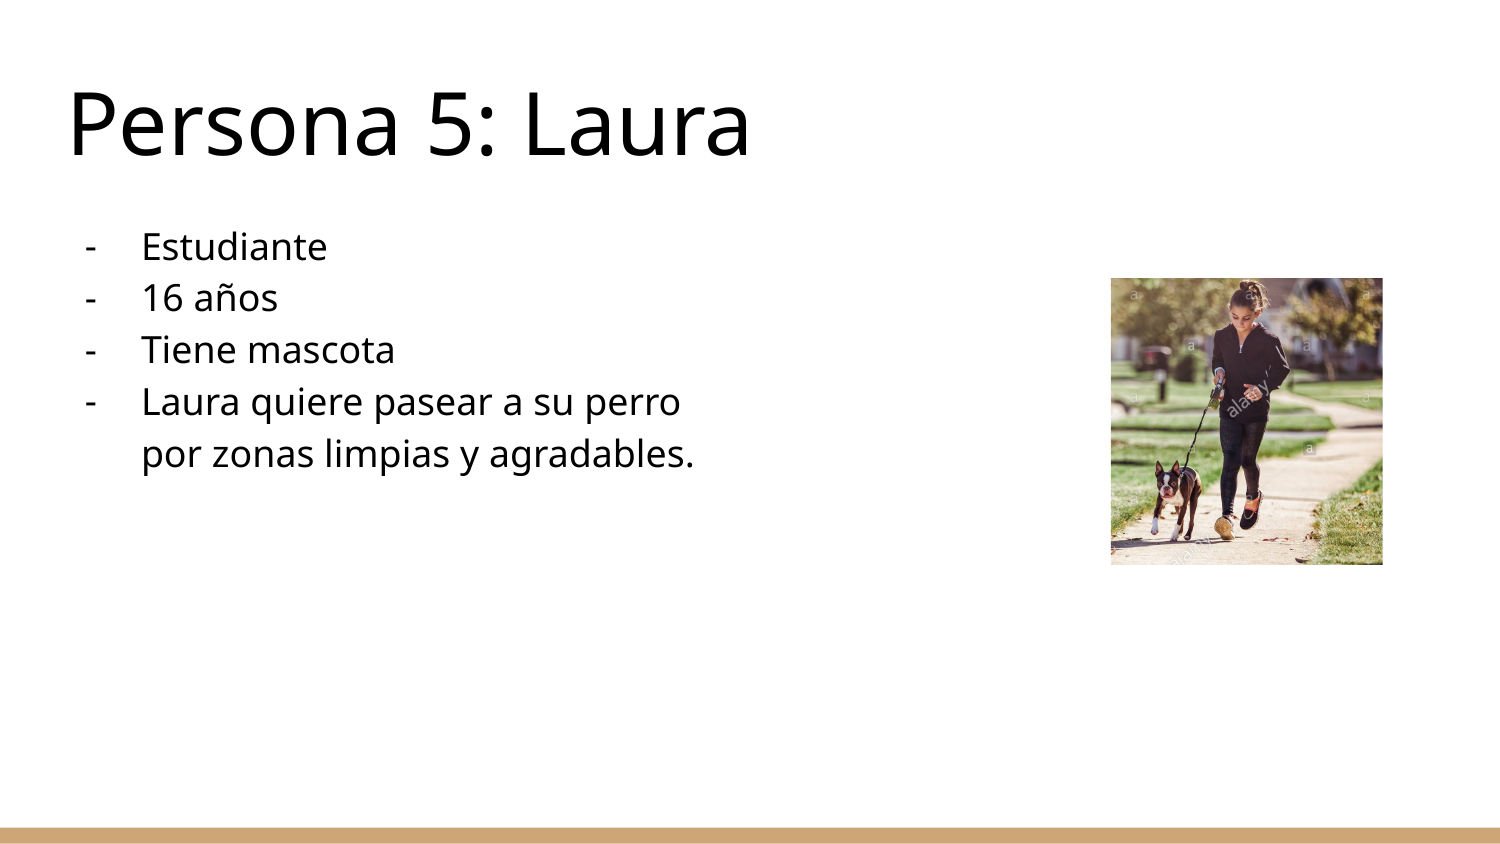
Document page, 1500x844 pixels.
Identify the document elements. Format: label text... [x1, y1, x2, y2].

title Persona 5: Laura [51, 51, 1449, 189]
picture [1110, 278, 1383, 566]
list Estudiante 16 años Tiene mascota Laura quiere pasear a su perro por zonas limpias y agradables. [51, 200, 1449, 752]
